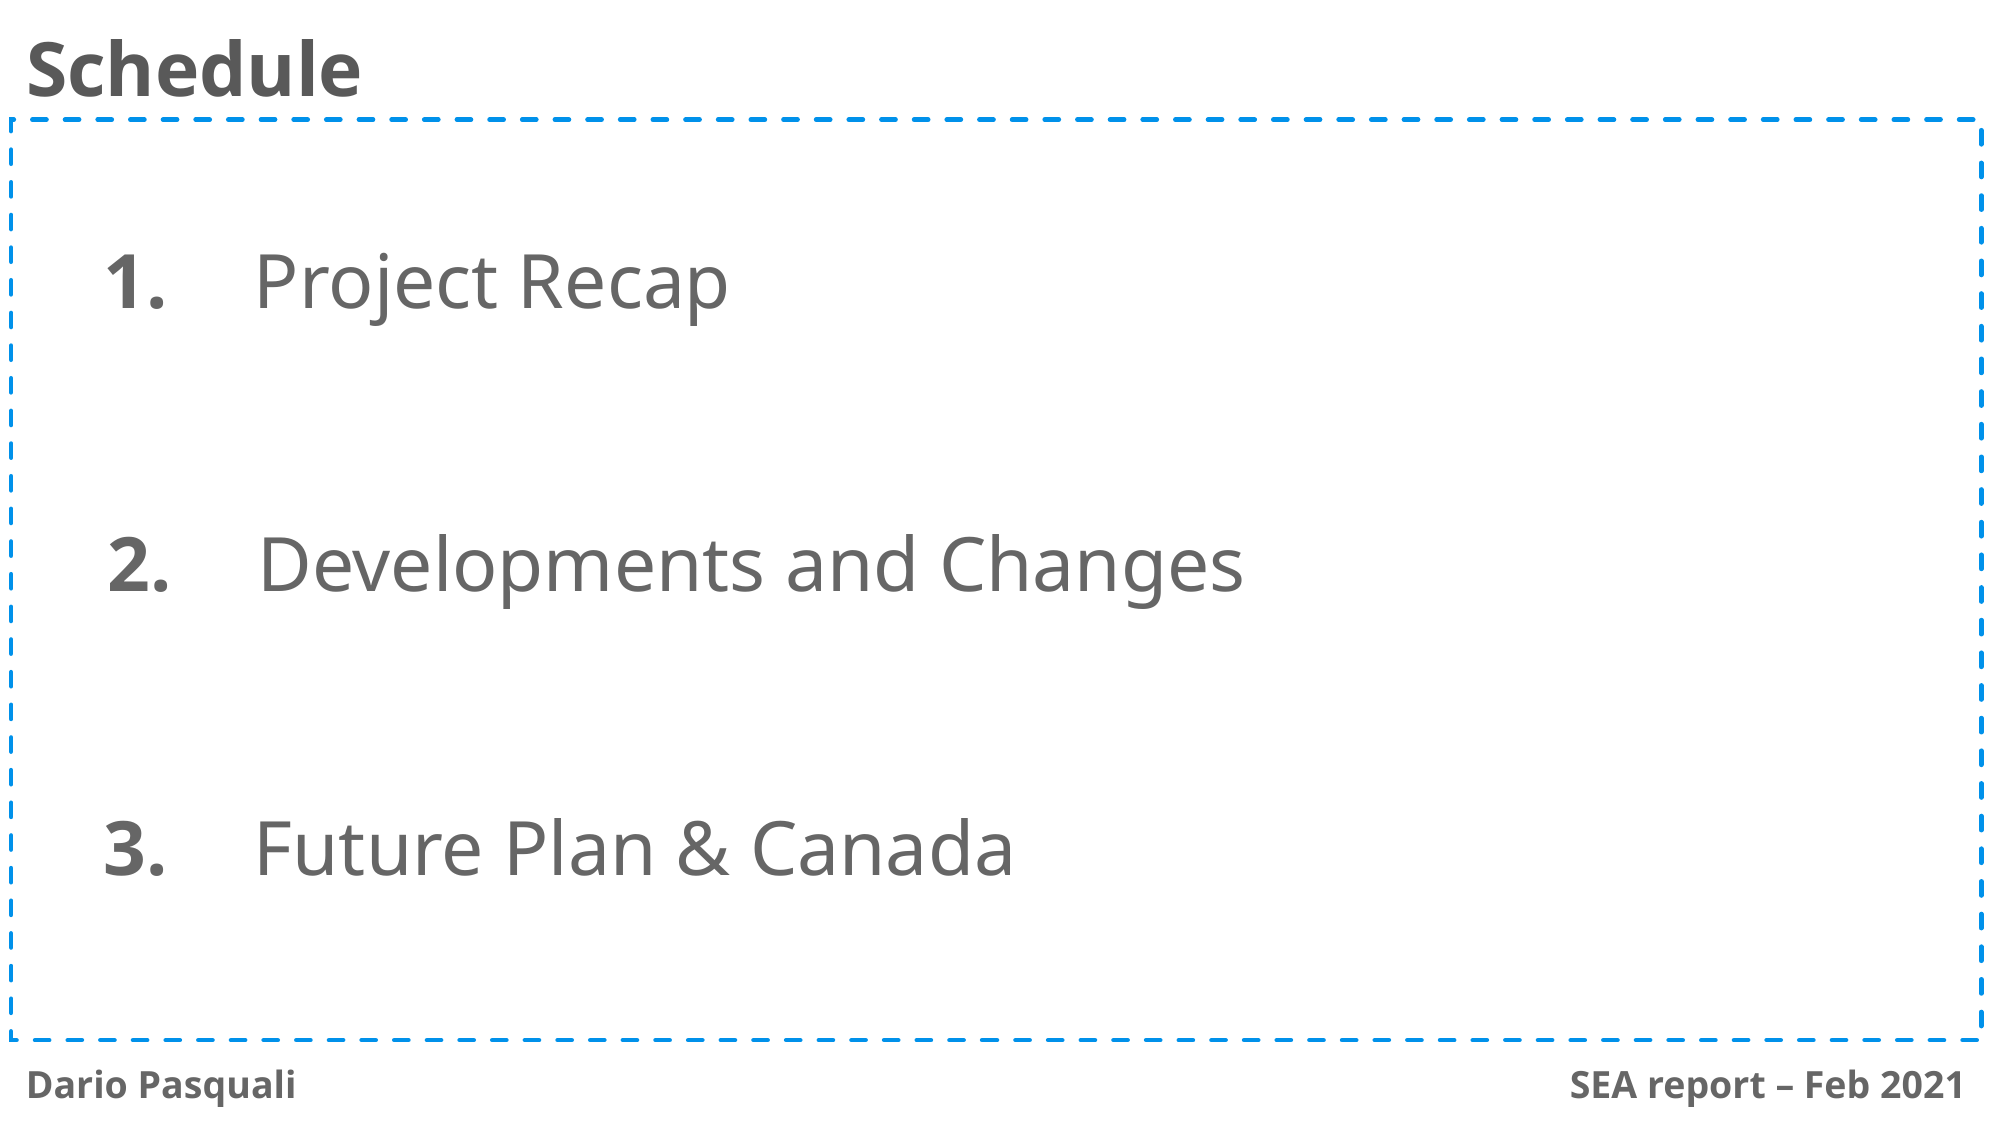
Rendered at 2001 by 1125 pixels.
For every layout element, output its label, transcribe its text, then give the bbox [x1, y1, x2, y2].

text_box 3. Future Plan & Canada [88, 793, 1453, 898]
text_box [10, 119, 1982, 1041]
text_box Dario Pasquali [11, 1053, 382, 1114]
text_box 1. Project Recap [88, 225, 938, 331]
text_box 2. Developments and Changes [92, 509, 1457, 615]
text_box Schedule [11, 13, 468, 119]
text_box SEA report – Feb 2021 [1548, 1053, 1982, 1114]
